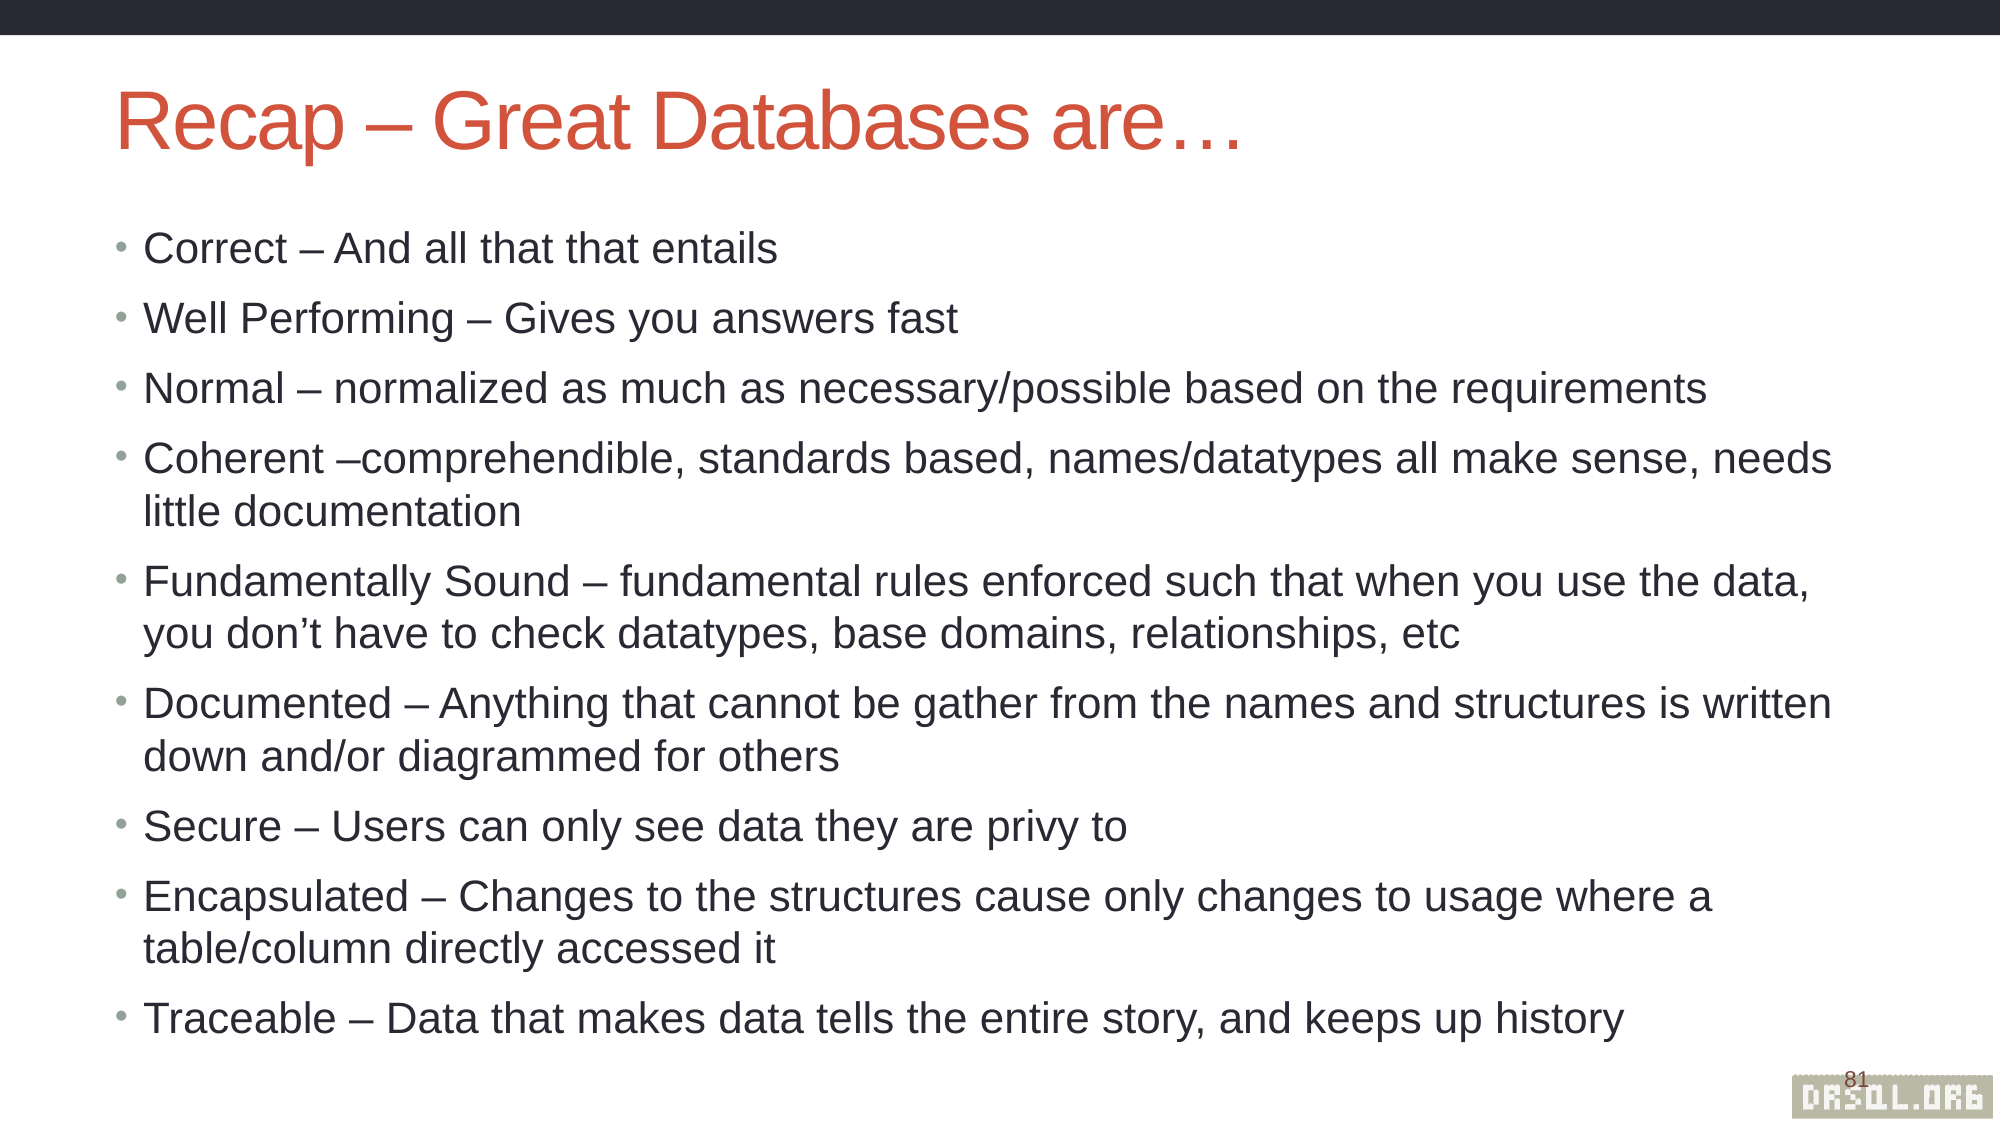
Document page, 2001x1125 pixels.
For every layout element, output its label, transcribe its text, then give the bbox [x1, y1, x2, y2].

list Correct – And all that that entails Well Performing – Gives you answers fast Normal – normalized as much as necessary/possible based on the requirements Coherent –comprehendible, standards based, names/datatypes all make sense, needs little documentation Fundamentally Sound – fundamental rules enforced such that when you use the data, you don’t have to check datatypes, base domains, relationships, etc Documented – Anything that cannot be gather from the names and structures is written down and/or diagrammed for others Secure – Users can only see data they are privy to Encapsulated – Changes to the structures cause only changes to usage where a table/column directly accessed it Traceable – Data that makes data tells the entire story, and keeps up history [99, 212, 1900, 1050]
title Recap – Great Databases are… [99, 45, 1884, 188]
